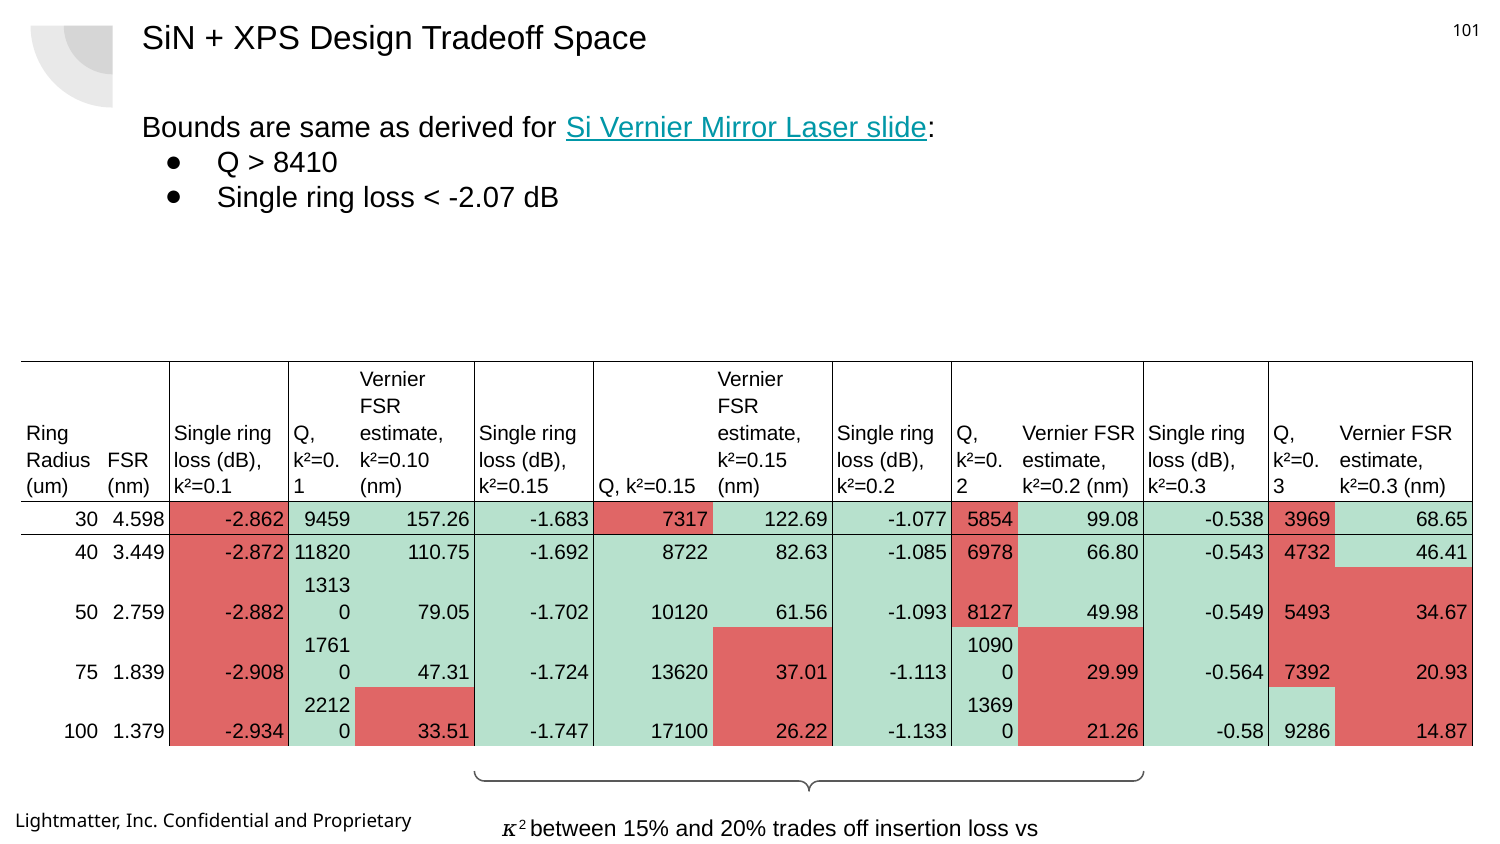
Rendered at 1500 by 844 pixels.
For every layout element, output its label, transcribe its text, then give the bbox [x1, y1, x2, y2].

table_cell 3.449 [103, 535, 169, 567]
table_cell 26.22 [713, 687, 832, 746]
table_cell -1.747 [475, 687, 593, 746]
table_cell 7392 [1269, 627, 1335, 687]
table_cell 66.80 [1018, 535, 1143, 567]
table_header Single ring loss (dB), k²=0.2 [833, 362, 951, 501]
table_cell 10900 [952, 627, 1018, 687]
table_cell 9286 [1269, 687, 1335, 746]
table_cell 5854 [952, 502, 1018, 534]
table_cell 10120 [594, 567, 713, 627]
table_cell 3969 [1269, 502, 1335, 534]
table_header FSR (nm) [103, 362, 169, 501]
table_cell 13620 [594, 627, 713, 687]
table_cell -1.724 [475, 627, 593, 687]
table_cell 9459 [289, 502, 355, 534]
table_header Vernier FSR estimate, k²=0.10 (nm) [355, 362, 474, 501]
title SiN + XPS Design Tradeoff Space [126, 0, 1281, 73]
table_cell 79.05 [355, 567, 474, 627]
table_cell -2.882 [170, 567, 288, 627]
table_cell 17610 [289, 627, 355, 687]
table_cell -1.077 [833, 502, 951, 534]
table_cell -1.085 [833, 535, 951, 567]
table_cell -0.58 [1144, 687, 1268, 746]
table_header Q, k²=0.1 [289, 362, 355, 501]
table_header Single ring loss (dB), k²=0.1 [170, 362, 288, 501]
table_header Vernier FSR estimate, k²=0.2 (nm) [1018, 362, 1143, 501]
table_cell 34.67 [1335, 567, 1472, 627]
table_cell 5493 [1269, 567, 1335, 627]
table_cell 11820 [289, 535, 355, 567]
table_cell 7317 [594, 502, 713, 534]
table_cell -0.538 [1144, 502, 1268, 534]
table_cell -1.093 [833, 567, 951, 627]
table_cell 61.56 [713, 567, 832, 627]
table_header Vernier FSR estimate, k²=0.3 (nm) [1335, 362, 1472, 501]
table_header Q, k²=0.2 [952, 362, 1018, 501]
table_cell -0.543 [1144, 535, 1268, 567]
table_cell 30 [21, 502, 103, 534]
table_cell -1.702 [475, 567, 593, 627]
table_cell -2.872 [170, 535, 288, 567]
table_cell 46.41 [1335, 535, 1472, 567]
table_cell 29.99 [1018, 627, 1143, 687]
table_cell 21.26 [1018, 687, 1143, 746]
table_header Q, k²=0.3 [1269, 362, 1335, 501]
table_cell -2.934 [170, 687, 288, 746]
text_box 𝜅2 between 15% and 20% trades off insertion loss vs filtering. [485, 794, 1133, 844]
table_cell 99.08 [1018, 502, 1143, 534]
table_cell 1.839 [103, 627, 169, 687]
table_cell 82.63 [713, 535, 832, 567]
table_cell 13690 [952, 687, 1018, 746]
table_header Vernier FSR estimate, k²=0.15 (nm) [713, 362, 832, 501]
table_cell -1.113 [833, 627, 951, 687]
table_cell 37.01 [713, 627, 832, 687]
table_cell 50 [21, 567, 103, 627]
table_cell -2.908 [170, 627, 288, 687]
table_cell 75 [21, 627, 103, 687]
text_box [474, 771, 1144, 791]
table_cell 1.379 [103, 687, 169, 746]
table_cell 13130 [289, 567, 355, 627]
list Bounds are same as derived for Si Vernier Mirror Laser slide: Q > 8410 Single ring loss < -2.07 dB [126, 93, 1368, 325]
table_cell 157.26 [355, 502, 474, 534]
table_cell 8127 [952, 567, 1018, 627]
table_cell 110.75 [355, 535, 474, 567]
table_cell 4.598 [103, 502, 169, 534]
table_header Single ring loss (dB), k²=0.15 [475, 362, 593, 501]
table_cell 47.31 [355, 627, 474, 687]
table_cell 2.759 [103, 567, 169, 627]
table_cell 100 [21, 687, 103, 746]
table_cell 122.69 [713, 502, 832, 534]
table_header Q, k²=0.15 [594, 362, 713, 501]
table_cell 8722 [594, 535, 713, 567]
table_cell 14.87 [1335, 687, 1472, 746]
table_header Single ring loss (dB), k²=0.3 [1144, 362, 1268, 501]
table_cell 6978 [952, 535, 1018, 567]
table_cell -1.133 [833, 687, 951, 746]
table_cell 33.51 [355, 687, 474, 746]
table_cell -0.549 [1144, 567, 1268, 627]
table_cell 22120 [289, 687, 355, 746]
table_cell 17100 [594, 687, 713, 746]
table_cell 20.93 [1335, 627, 1472, 687]
table_cell -0.564 [1144, 627, 1268, 687]
table_cell 40 [21, 535, 103, 567]
table_header Ring Radius (um) [21, 362, 103, 501]
table_cell 68.65 [1335, 502, 1472, 534]
table_cell -1.692 [475, 535, 593, 567]
table_cell 49.98 [1018, 567, 1143, 627]
table_cell -1.683 [475, 502, 593, 534]
table_cell 4732 [1269, 535, 1335, 567]
table_cell -2.862 [170, 502, 288, 534]
